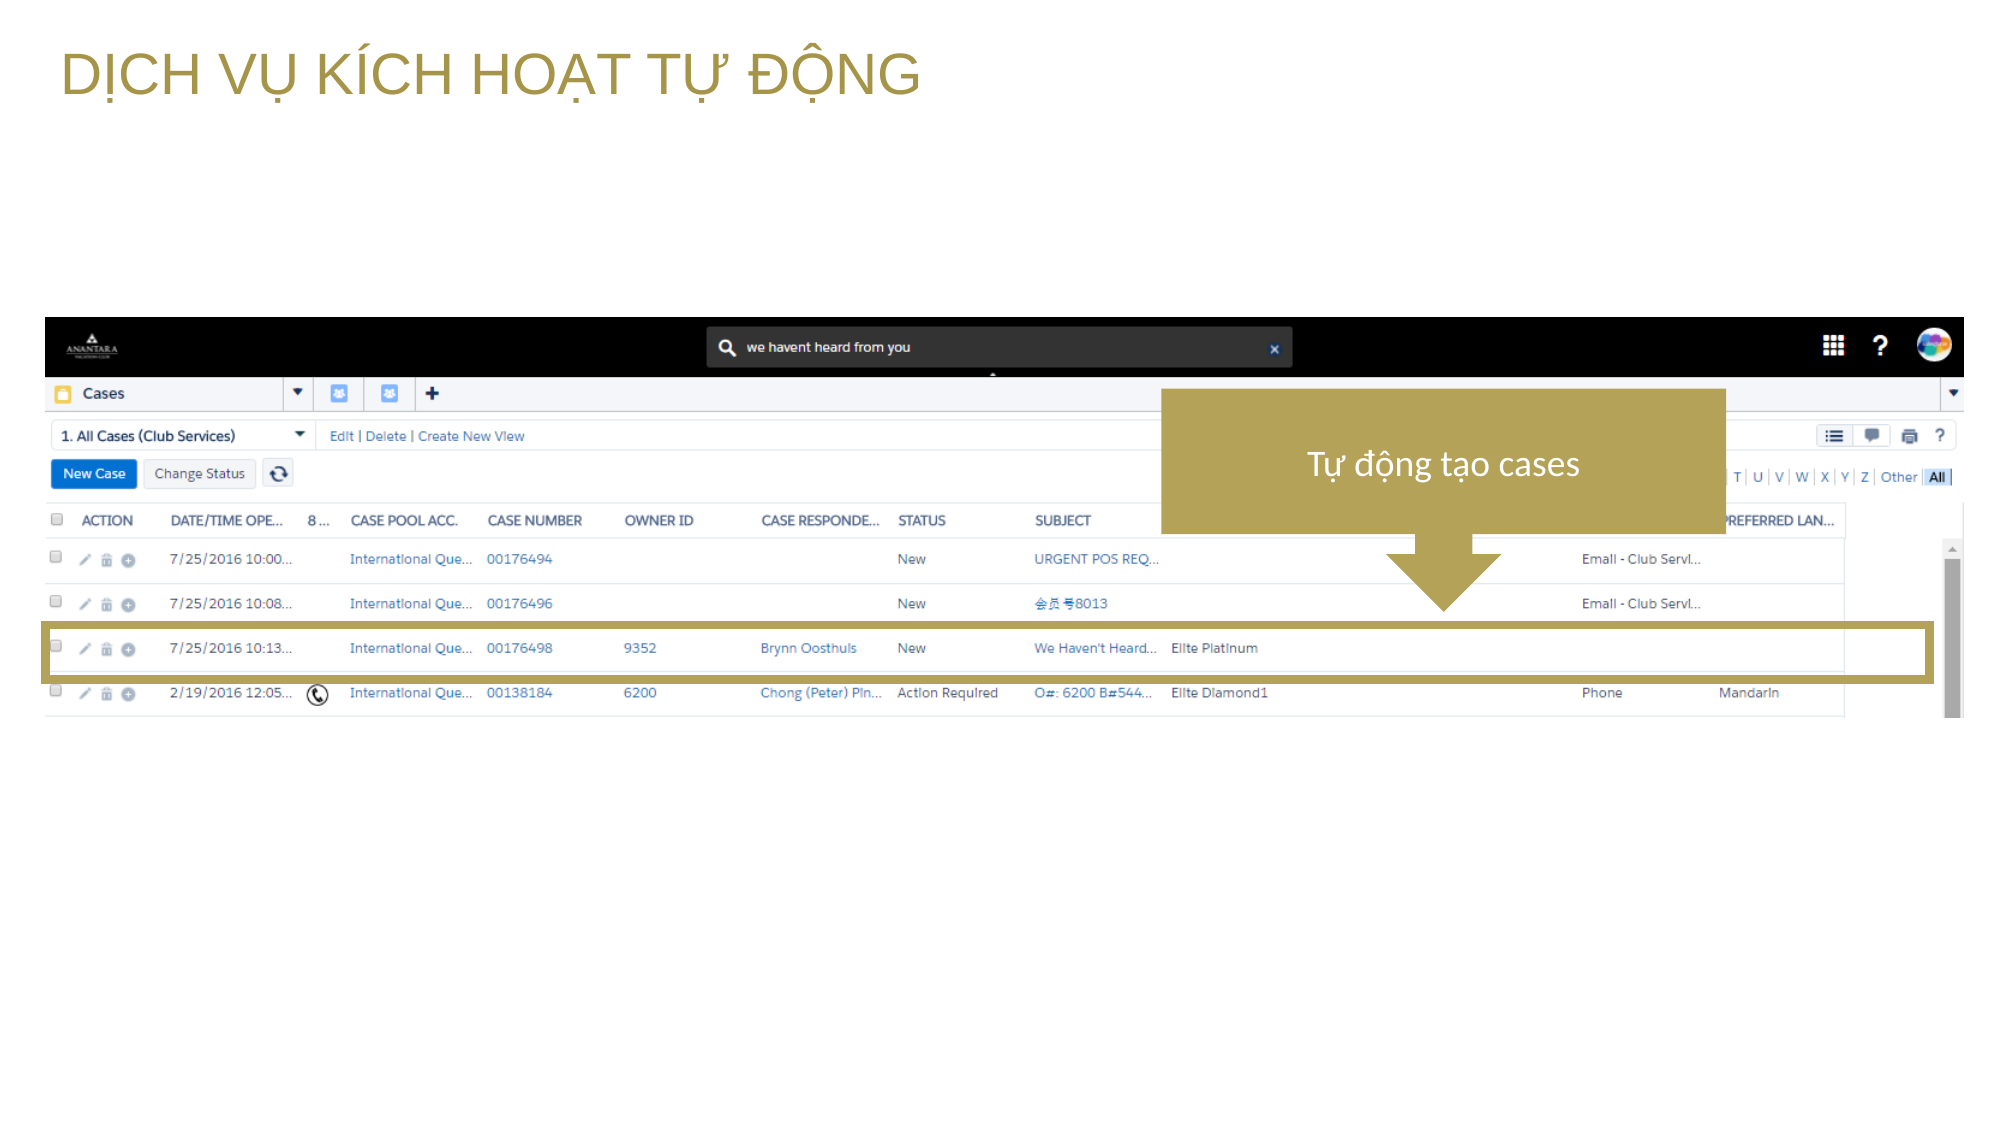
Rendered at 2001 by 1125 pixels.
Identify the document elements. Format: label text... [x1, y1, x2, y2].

title Dịch vụ kích hoạt tự động [45, 0, 1771, 185]
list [45, 317, 1964, 718]
